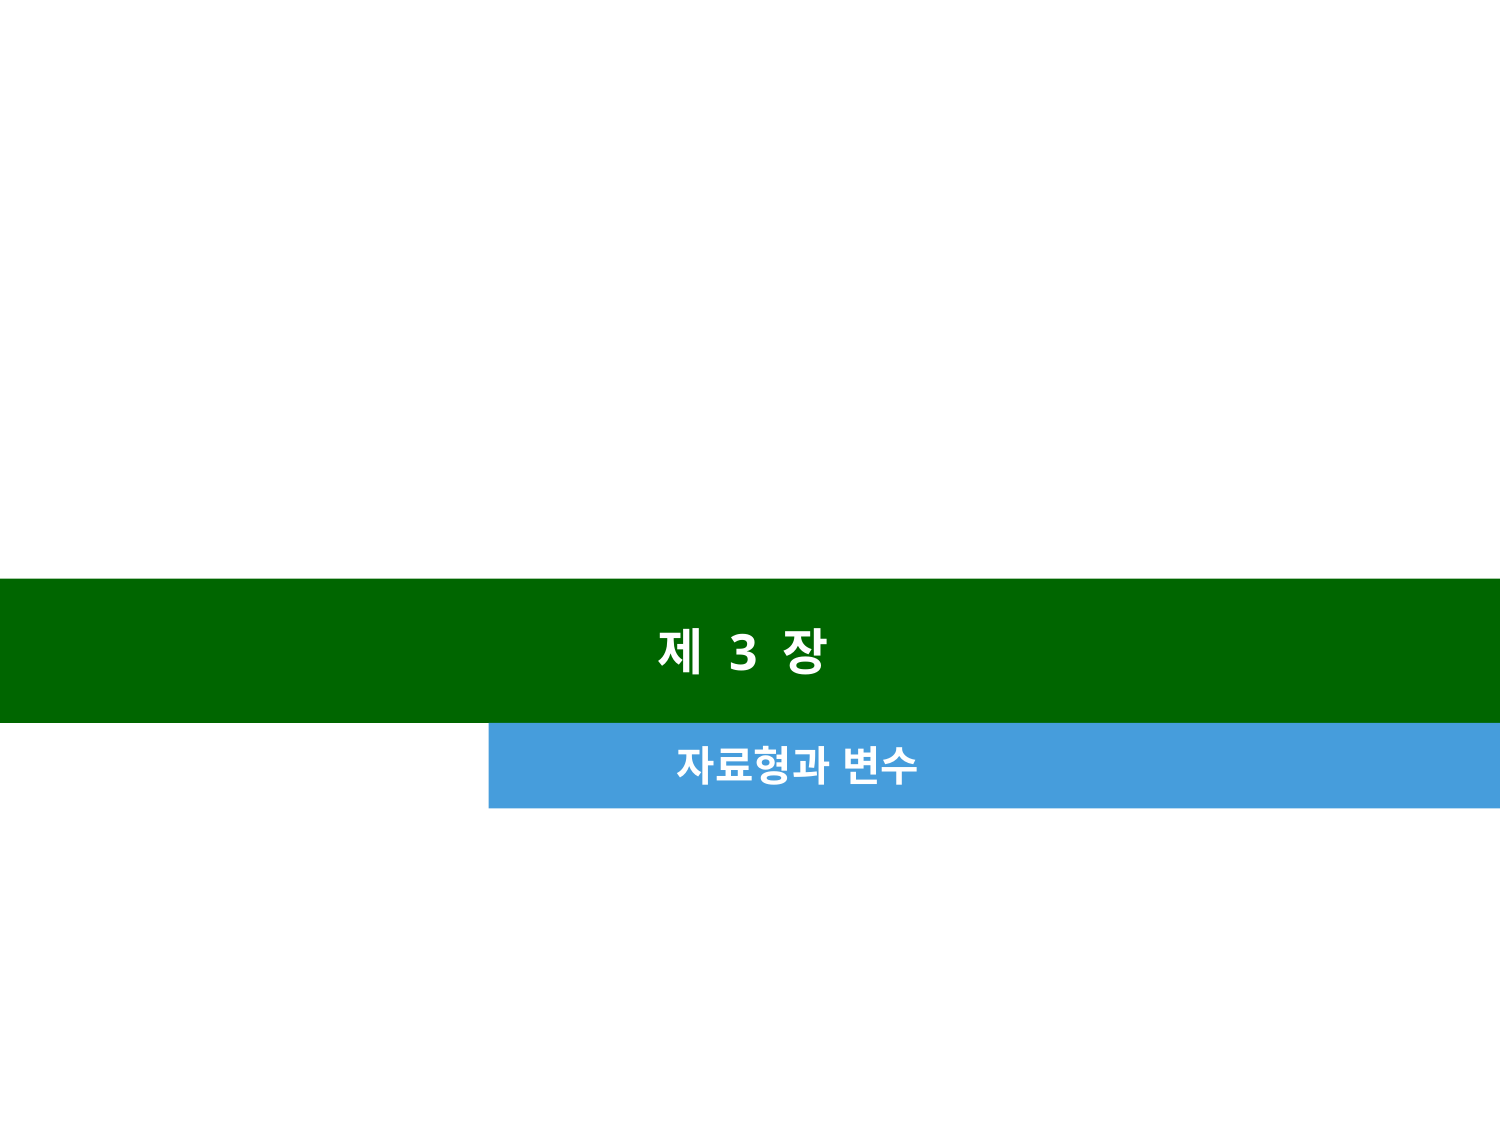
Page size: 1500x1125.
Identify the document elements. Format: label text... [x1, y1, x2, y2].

text_box [486, 721, 1500, 811]
text_box 자료형과 변수 [661, 732, 935, 798]
text_box 제 3 장 [0, 576, 1500, 725]
